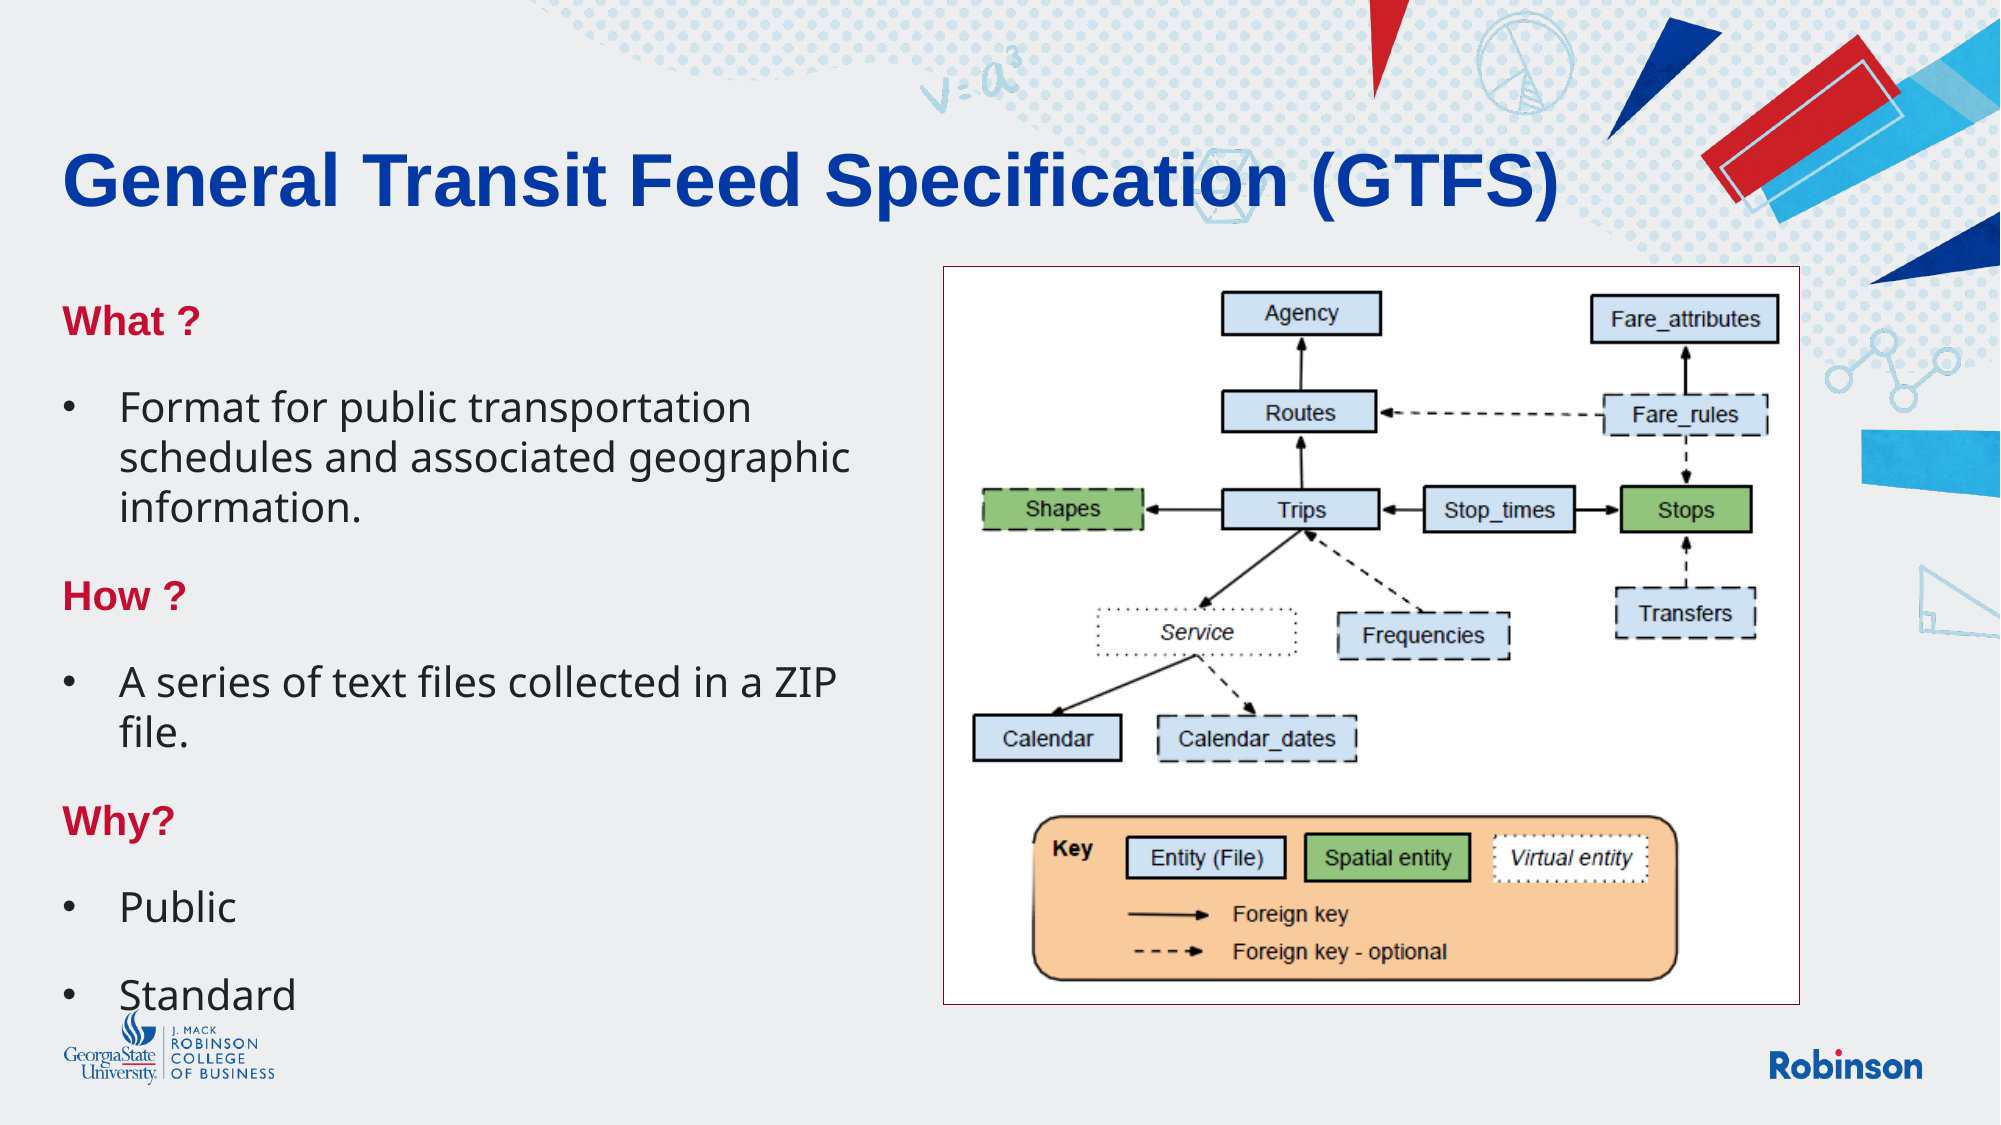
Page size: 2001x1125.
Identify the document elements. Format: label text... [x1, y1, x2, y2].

picture [0, 0, 2000, 1125]
title General Transit Feed Specification (GTFS) [62, 141, 1938, 223]
list What ? Format for public transportation schedules and associated geographic information. How ? A series of text files collected in a ZIP file. Why? Public Standard [62, 293, 919, 978]
